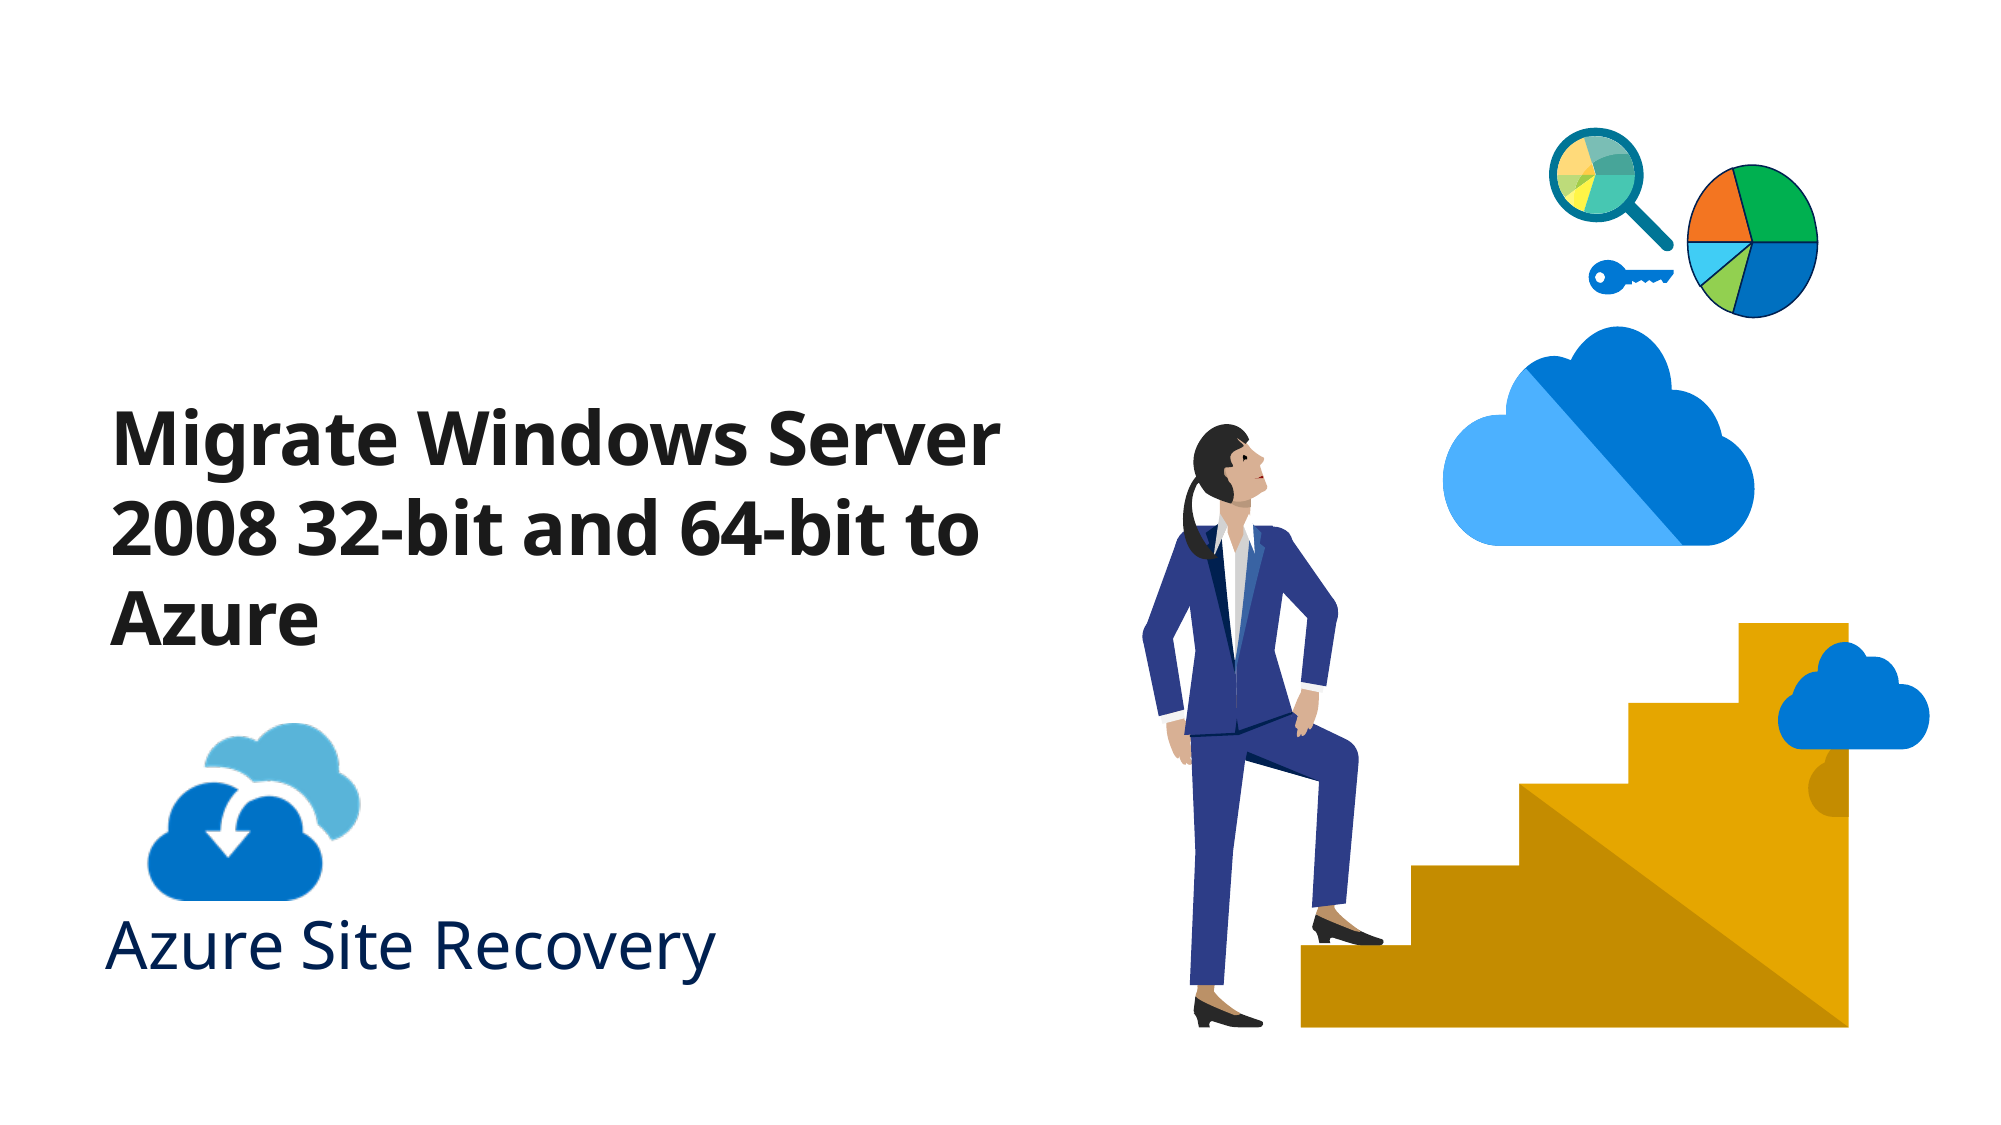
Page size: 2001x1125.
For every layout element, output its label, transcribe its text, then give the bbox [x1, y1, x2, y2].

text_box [1140, 124, 1930, 1028]
picture [85, 723, 423, 901]
text_box Migrate Windows Server 2008 32-bit and 64-bit to Azure [95, 383, 1140, 547]
text_box Azure Site Recovery [90, 895, 1140, 946]
